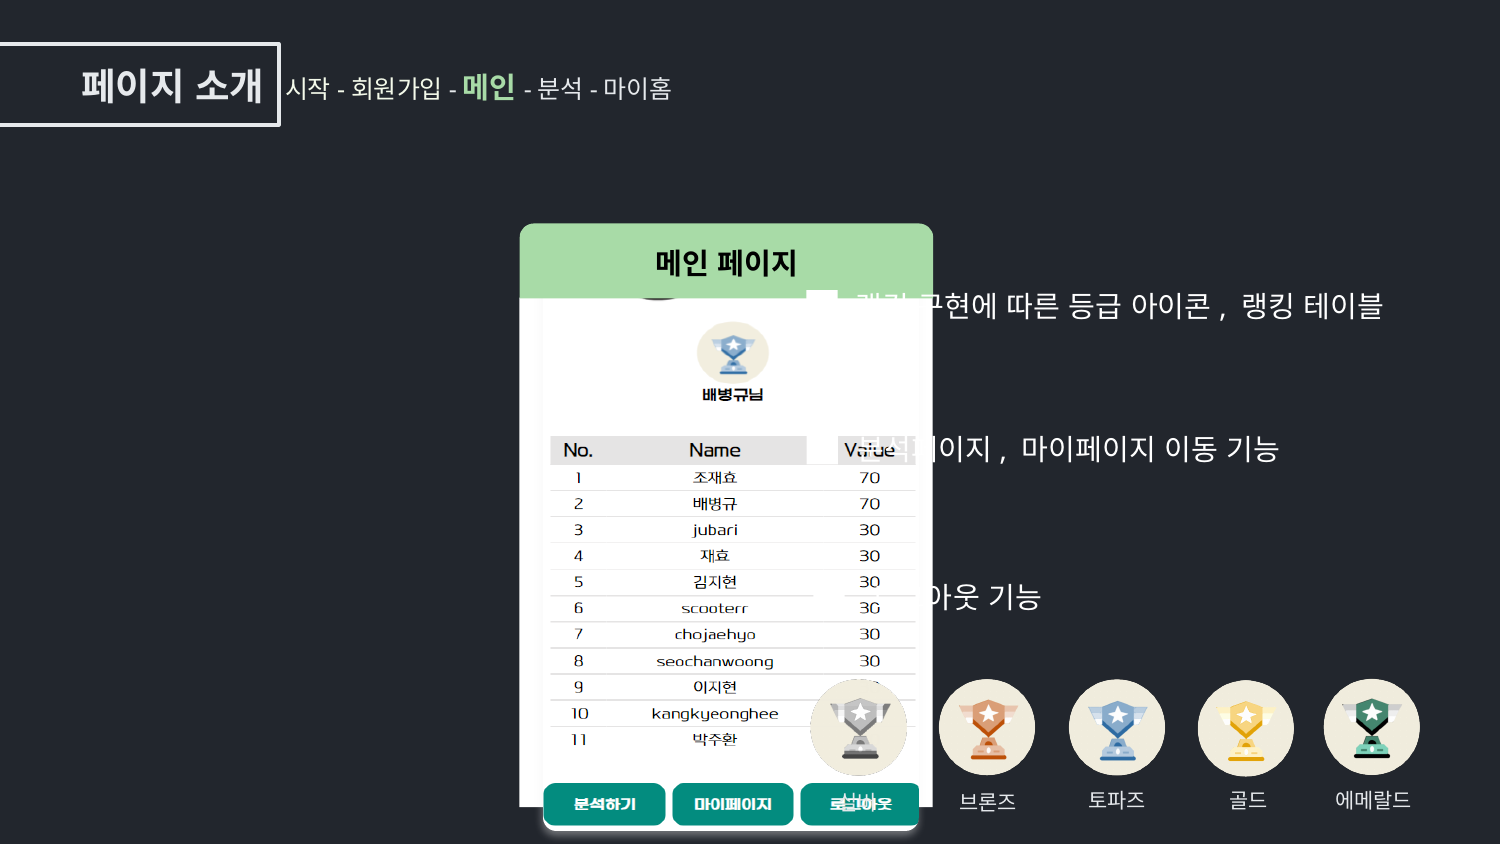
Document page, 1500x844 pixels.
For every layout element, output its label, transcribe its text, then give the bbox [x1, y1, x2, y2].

text_box [0, 112, 281, 127]
text_box 페이지 소개 [0, 55, 280, 116]
text_box 시작-회원가입-메인-분석-마이홈 [270, 61, 688, 112]
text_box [519, 223, 934, 832]
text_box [806, 280, 1426, 824]
text_box [0, 42, 281, 61]
